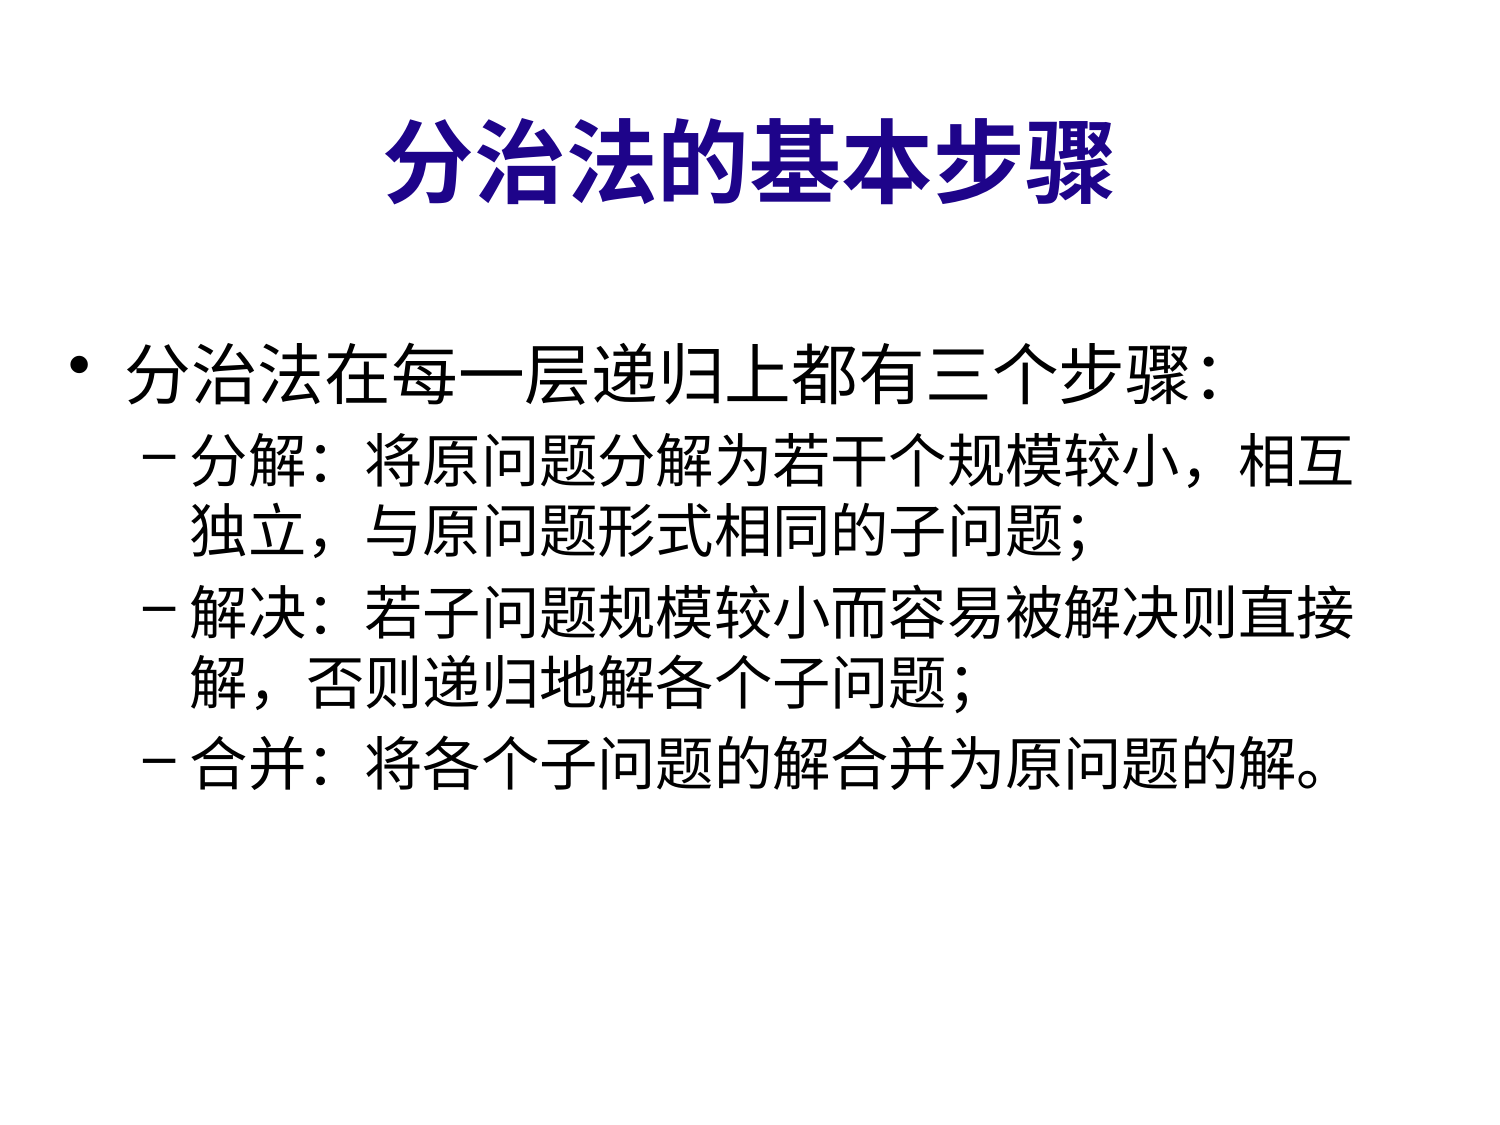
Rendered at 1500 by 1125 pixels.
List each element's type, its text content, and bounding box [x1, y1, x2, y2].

title 分治法的基本步骤 [112, 66, 1388, 254]
list 分治法在每一层递归上都有三个步骤： 分解：将原问题分解为若干个规模较小，相互独立，与原问题形式相同的子问题； 解决：若子问题规模较小而容易被解决则直接解，否则递归地解各个子问题； 合并：将各个子问题的解合并为原问题的解。 [53, 324, 1388, 1000]
